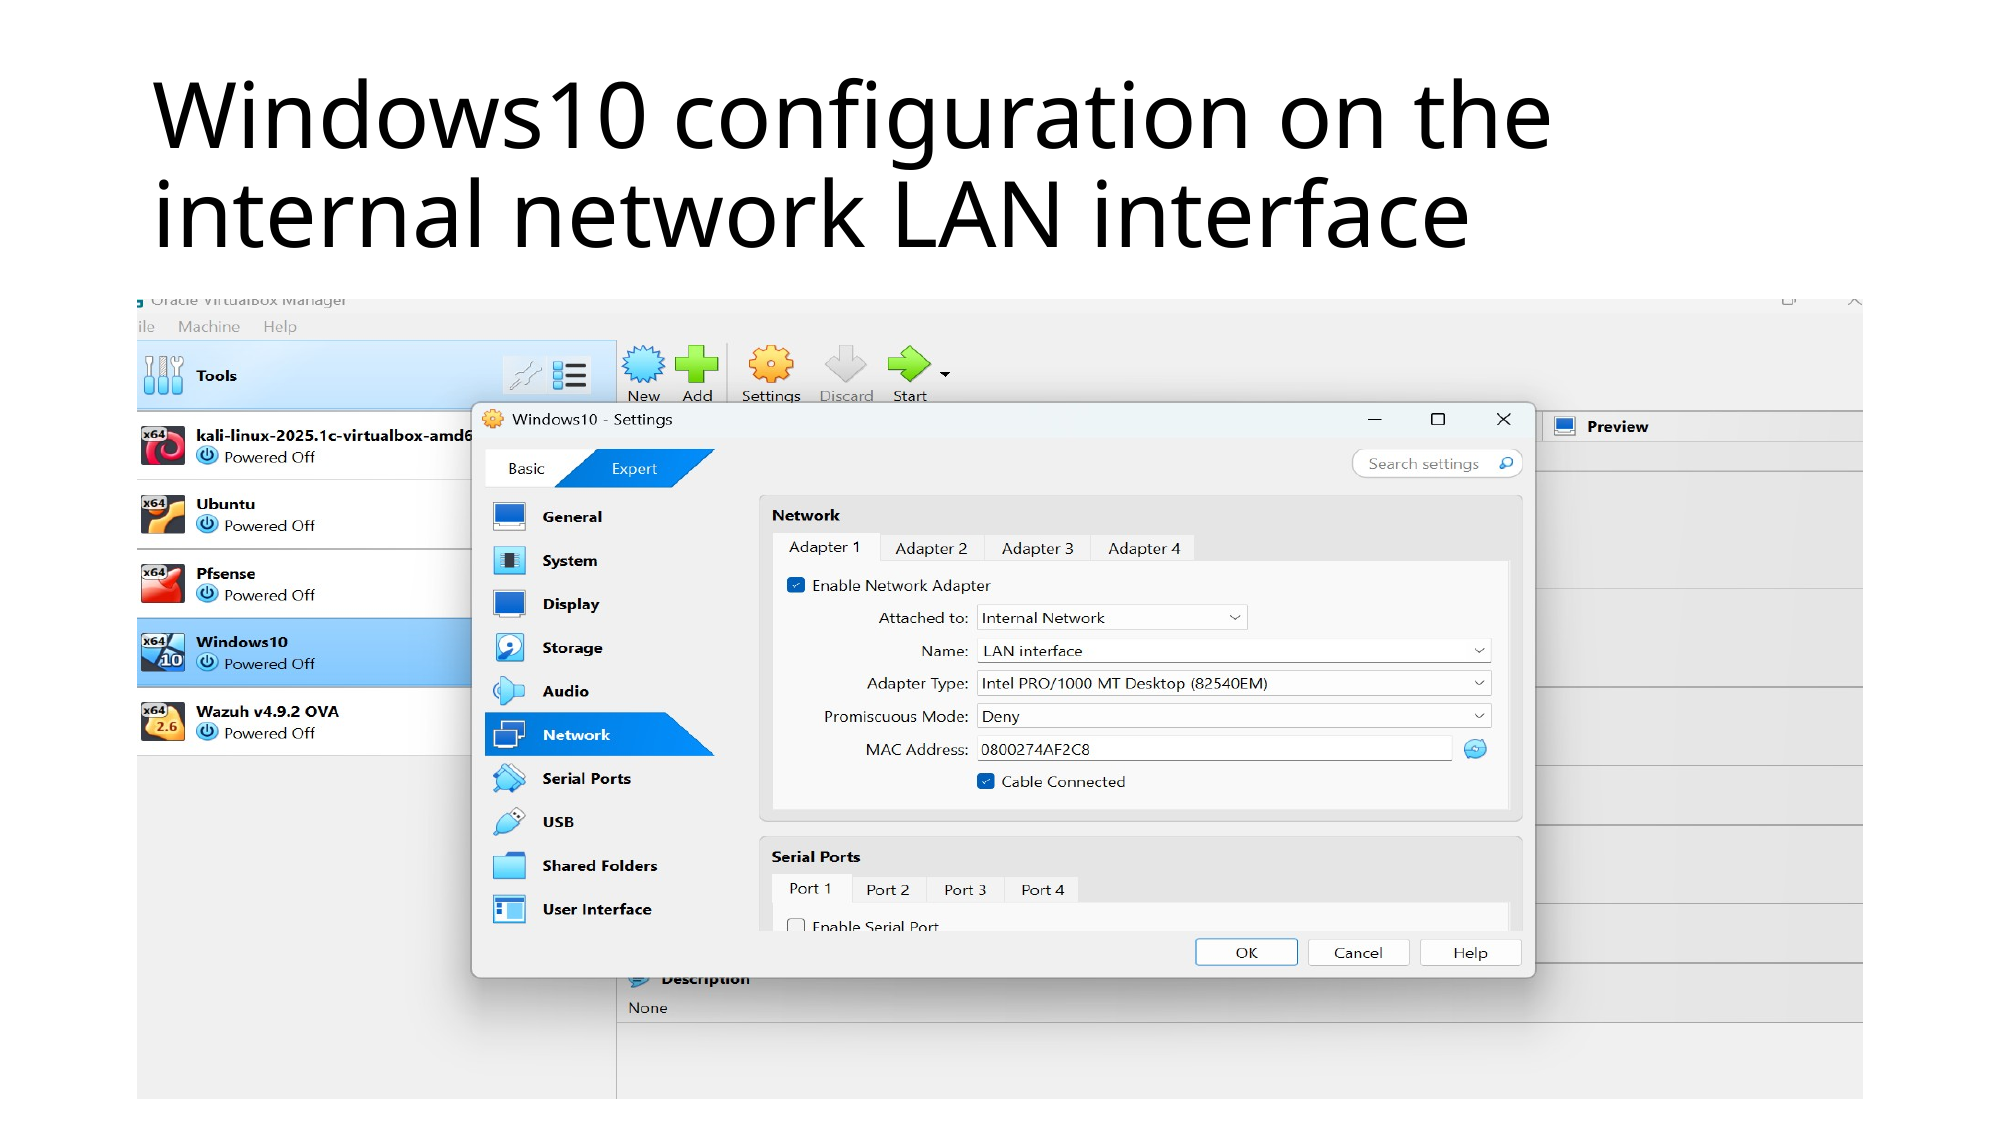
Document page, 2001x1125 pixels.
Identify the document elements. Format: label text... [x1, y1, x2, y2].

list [137, 299, 1863, 1099]
title Windows10 configuration on the internal network LAN interface [137, 59, 1863, 278]
